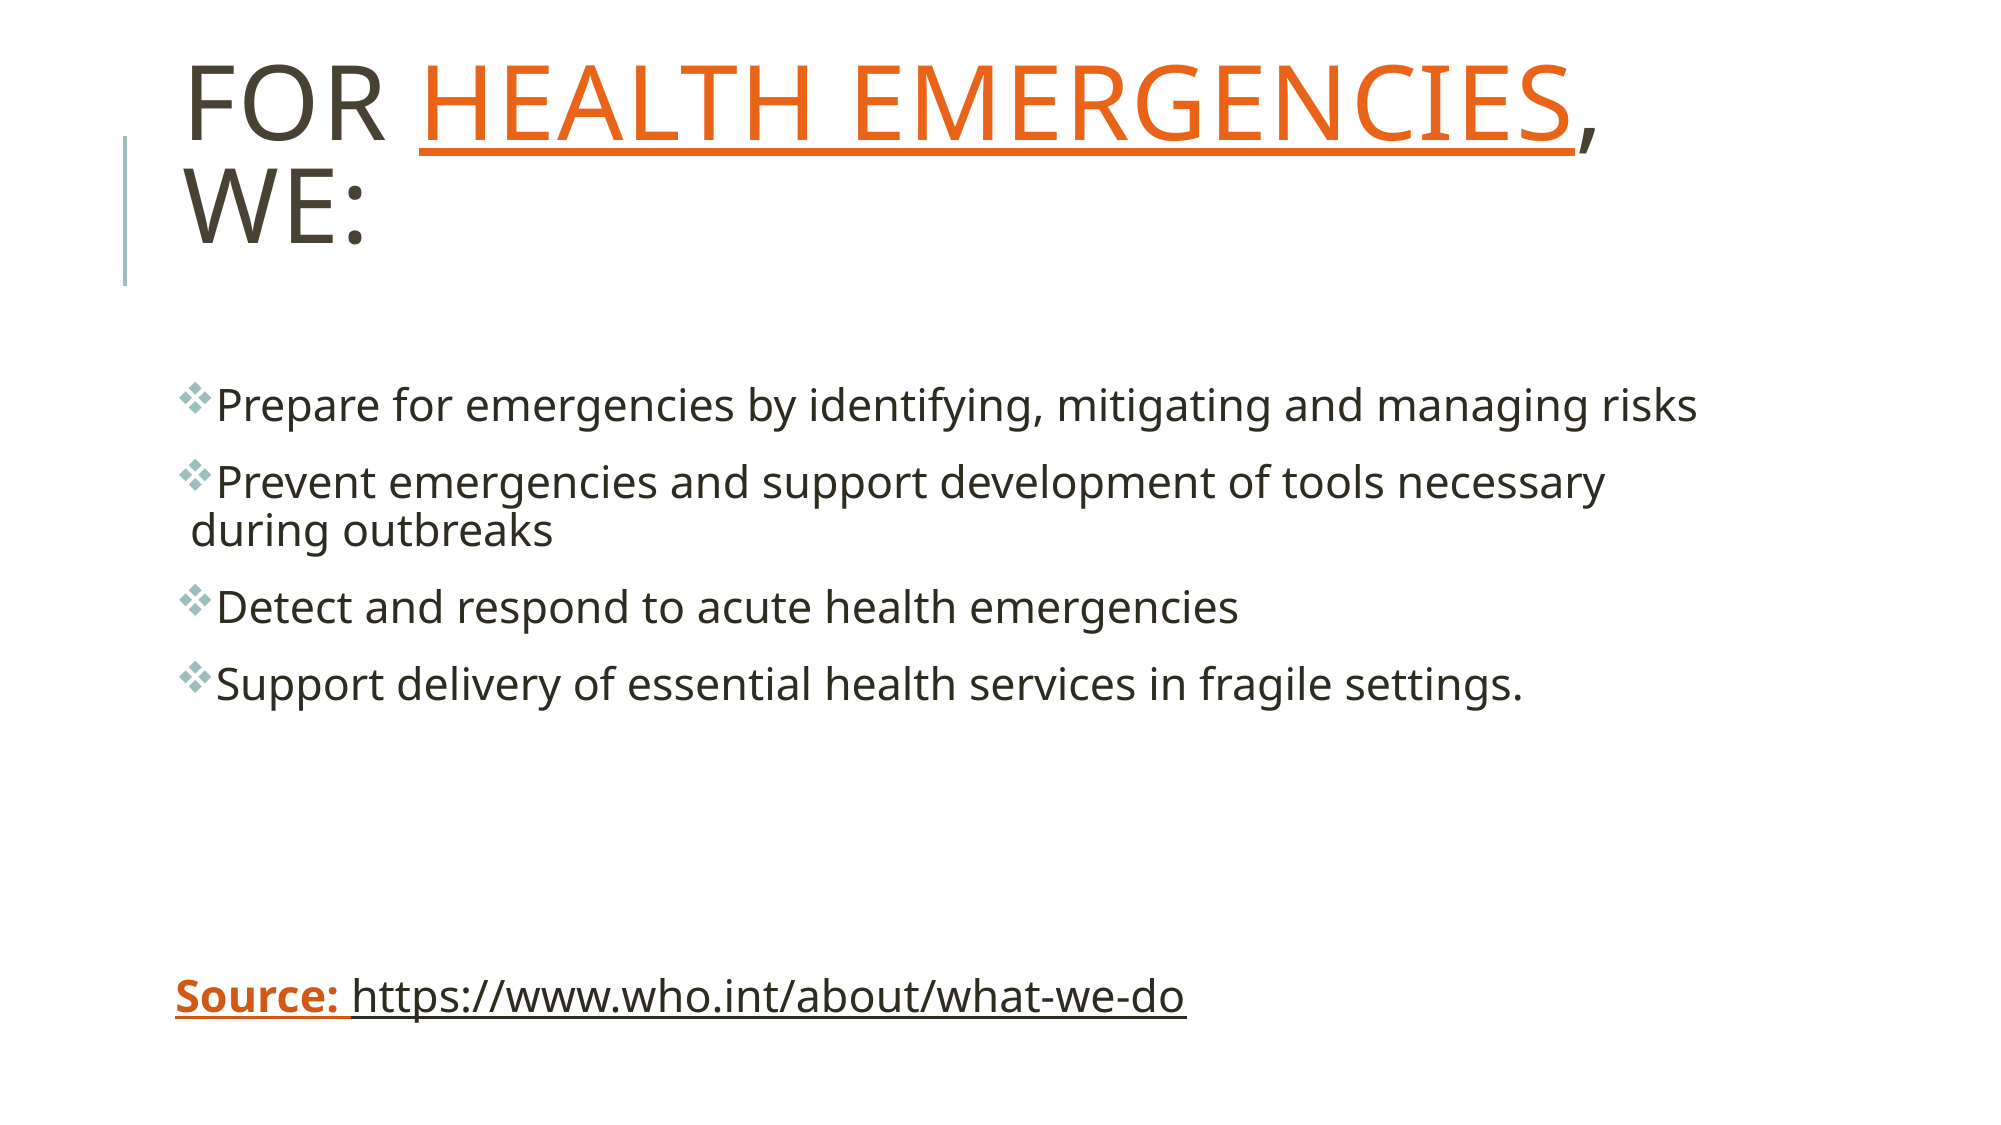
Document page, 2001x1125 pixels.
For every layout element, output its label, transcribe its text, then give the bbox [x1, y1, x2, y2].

list Prepare for emergencies by identifying, mitigating and managing risks Prevent emergencies and support development of tools necessary during outbreaks Detect and respond to acute health emergencies Support delivery of essential health services in fragile settings. Source: https://www.who.int/about/what-we-do [168, 375, 1763, 1035]
title For health emergencies, we: [168, 96, 1763, 342]
